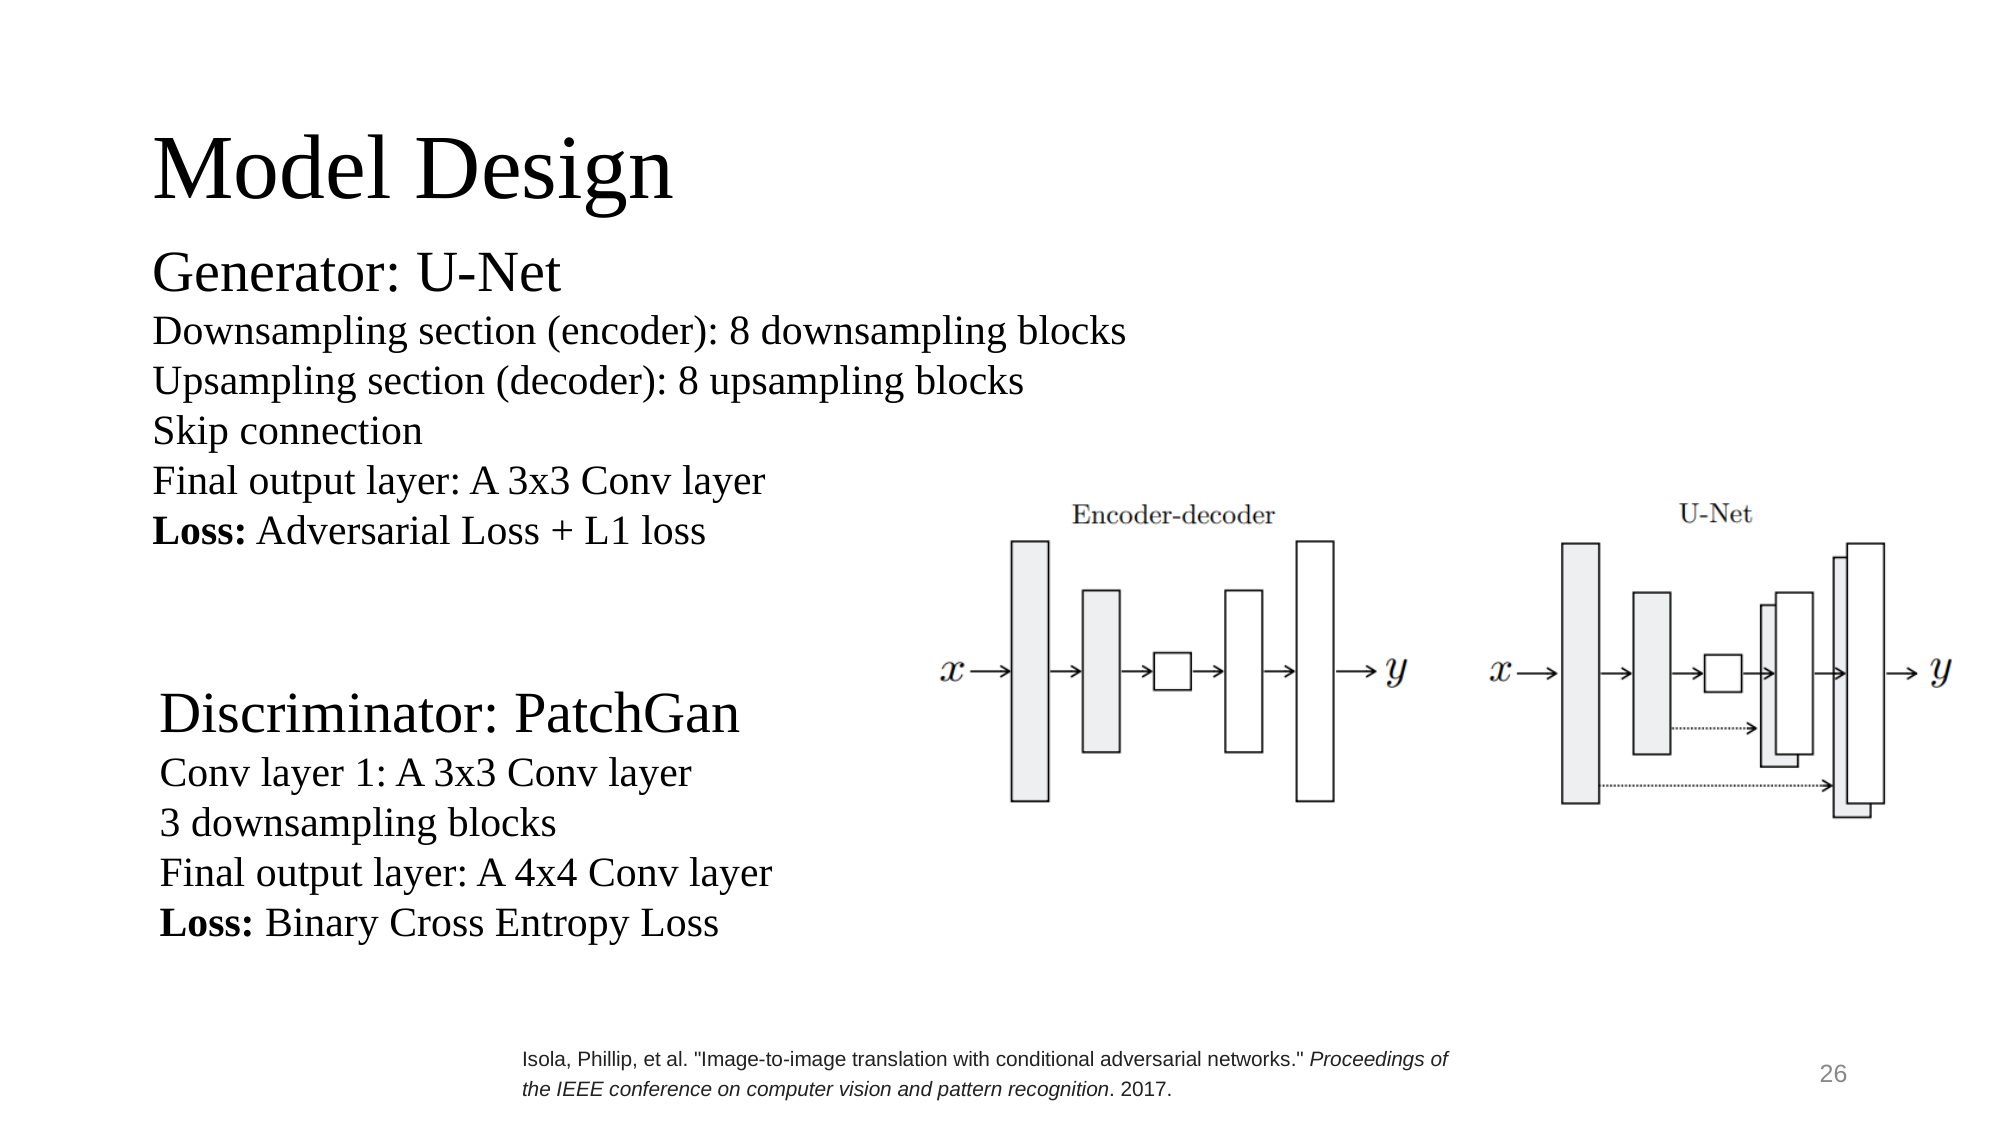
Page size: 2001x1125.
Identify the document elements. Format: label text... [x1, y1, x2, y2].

title Model Design [137, 59, 1863, 217]
text_box Isola, Phillip, et al. "Image-to-image translation with conditional adversarial networks." Proceedings of the IEEE conference on computer vision and pattern recognition. 2017. [506, 1042, 1488, 1103]
text_box Discriminator: PatchGan Conv layer 1: A 3x3 Conv layer 3 downsampling blocks Final output layer: A 4x4 Conv layer Loss: Binary Cross Entropy Loss [144, 659, 1856, 960]
slide_number 26 [1488, 1042, 1863, 1103]
picture [922, 482, 1966, 837]
text_box Generator: U-Net Downsampling section (encoder): 8 downsampling blocks Upsampling section (decoder): 8 upsampling blocks Skip connection Final output layer: A 3x3 Conv layer Loss: Adversarial Loss + L1 loss [137, 217, 1863, 622]
